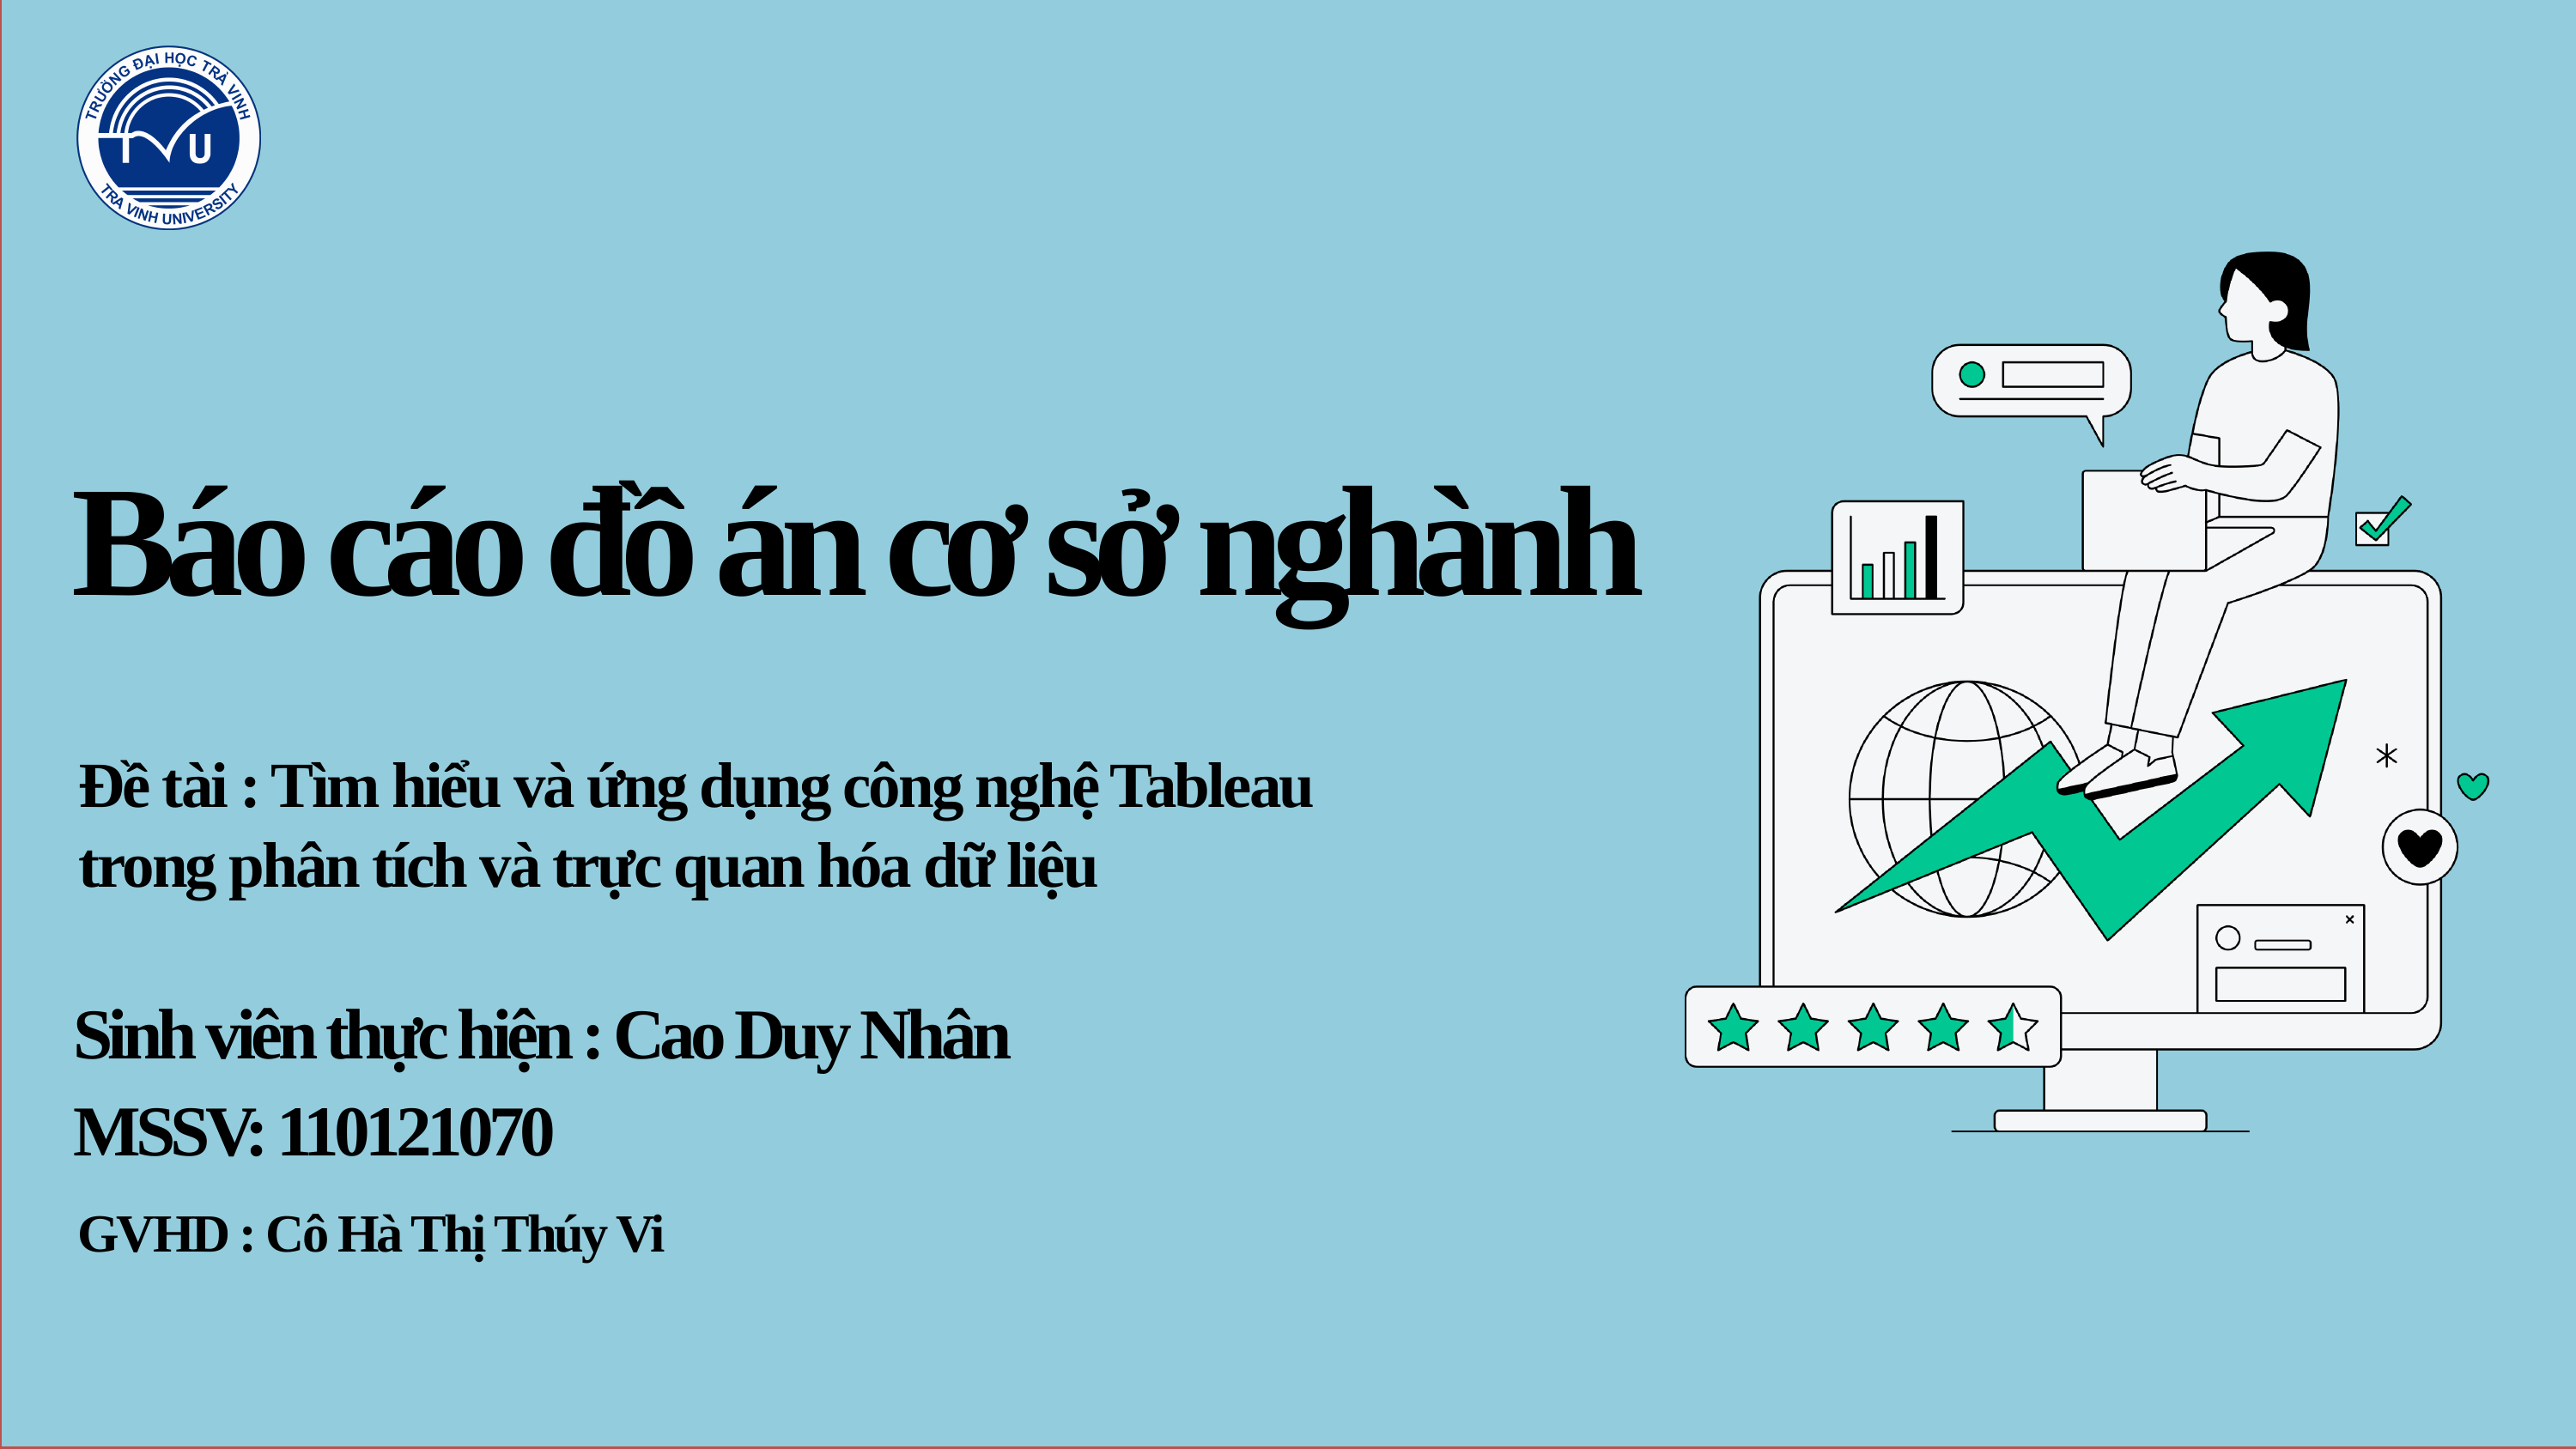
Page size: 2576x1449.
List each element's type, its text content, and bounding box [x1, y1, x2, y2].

text_box GVHD : Cô Hà Thị Thúy Vi [77, 1214, 1371, 1264]
picture [76, 45, 261, 231]
text_box Đề tài : Tìm hiểu và ứng dụng công nghệ Tableau trong phân tích và trực quan hóa dữ liệu [78, 739, 1372, 900]
text_box [0, 0, 2576, 1449]
text_box Báo cáo đồ án cơ sở nghành [72, 392, 1649, 627]
text_box Sinh viên thực hiện : Cao Duy Nhân MSSV: 110121070 [73, 977, 1367, 1171]
text_box [1684, 251, 2494, 1132]
